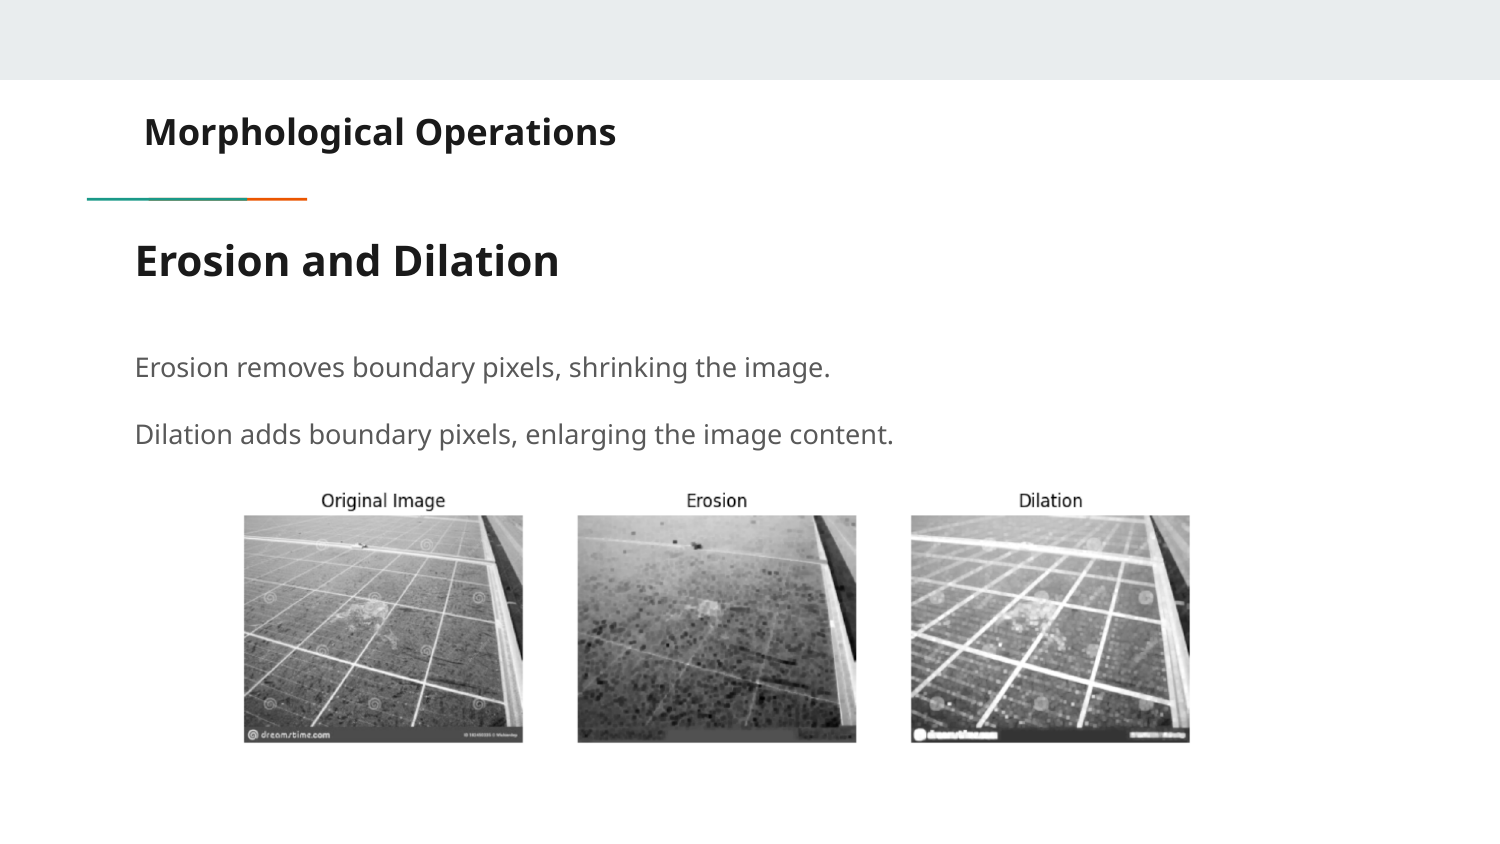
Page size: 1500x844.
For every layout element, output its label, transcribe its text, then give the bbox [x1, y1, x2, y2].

title Morphological Operations [128, 91, 1390, 180]
picture [242, 479, 1209, 766]
title Erosion and Dilation [119, 216, 1381, 305]
list Erosion removes boundary pixels, shrinking the image. Dilation adds boundary pixels, enlarging the image content. [119, 328, 1381, 700]
